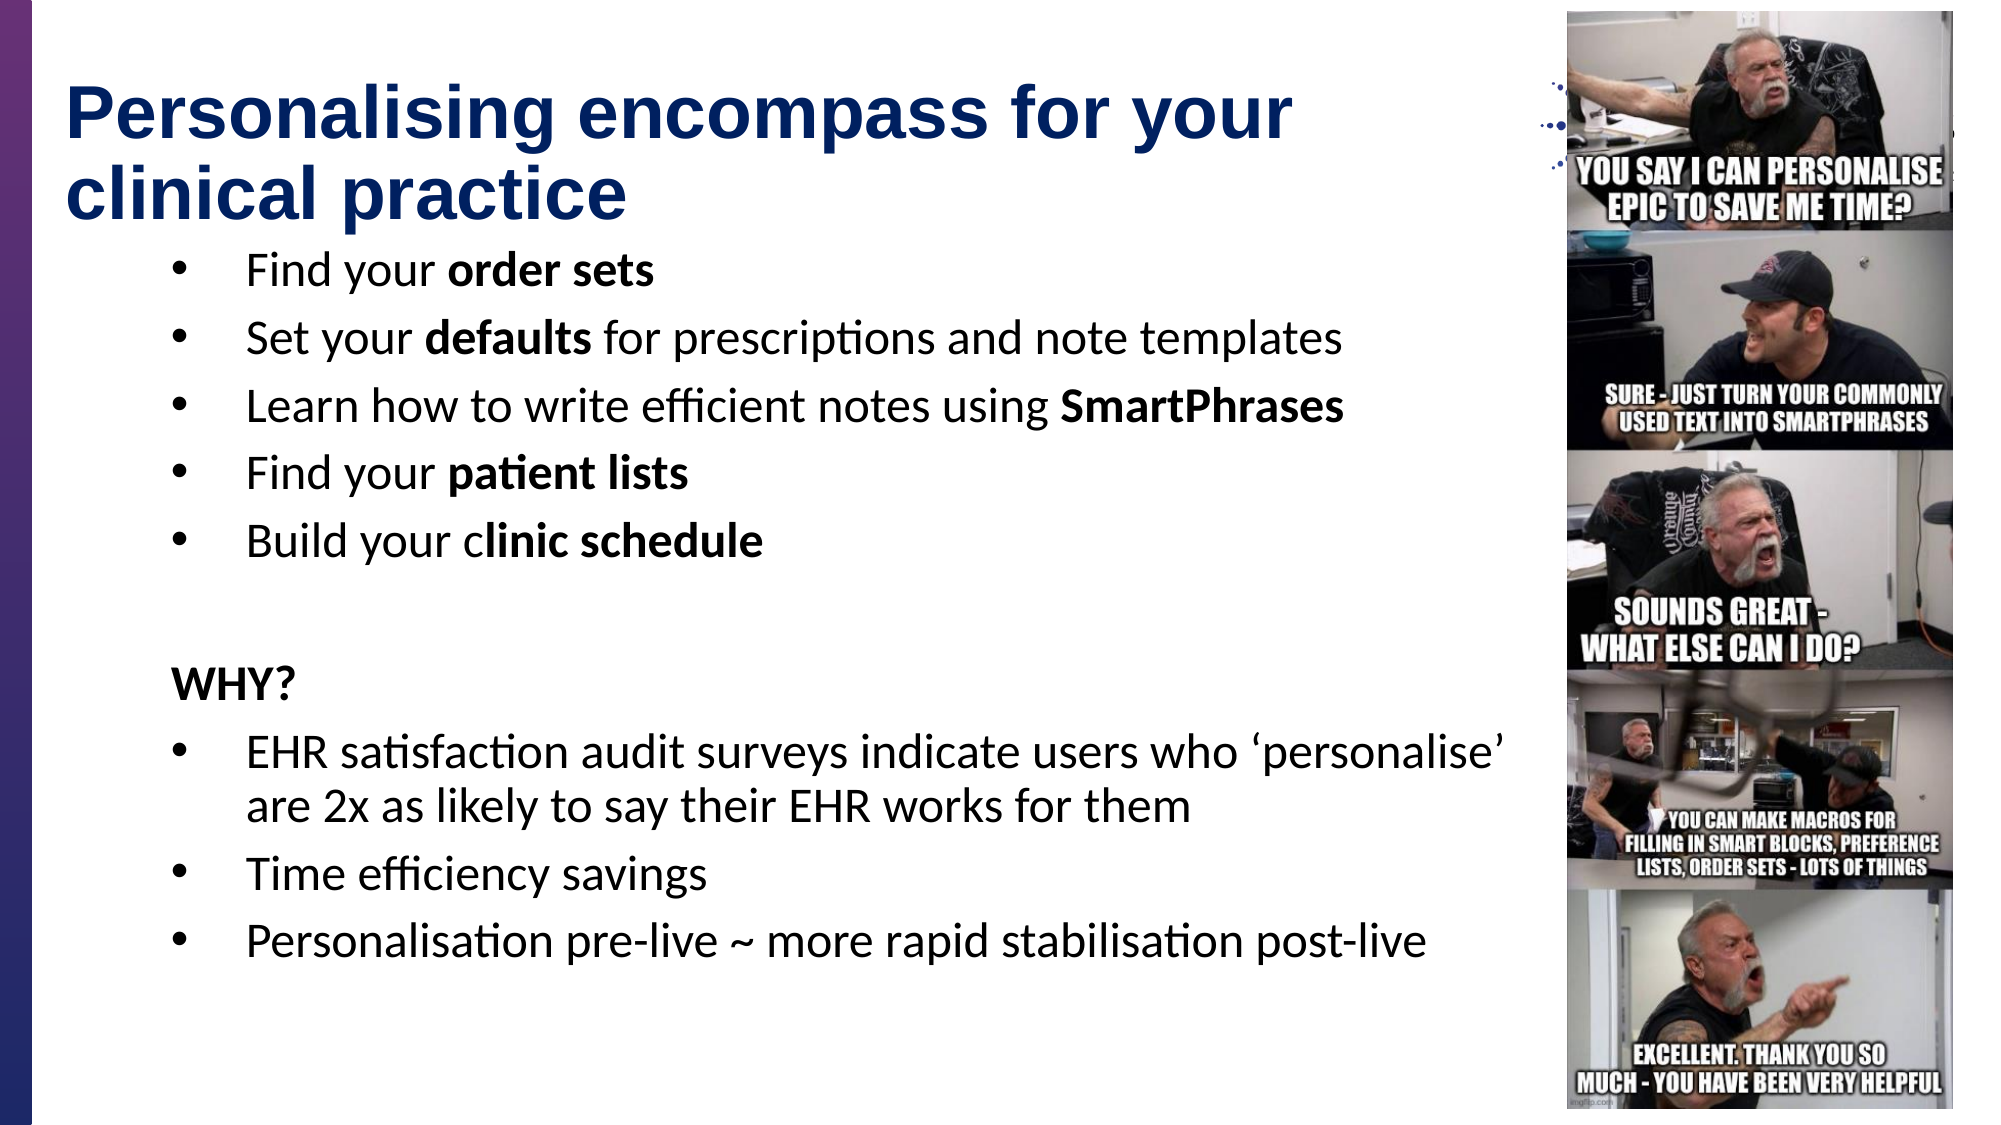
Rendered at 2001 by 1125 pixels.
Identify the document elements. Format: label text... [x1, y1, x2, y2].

picture [1567, 11, 1953, 1109]
title Personalising encompass for your clinical practice [50, 76, 1355, 233]
text_box Find your order sets Set your defaults for prescriptions and note templates Learn how to write efficient notes using SmartPhrases Find your patient lists Build your clinic schedule WHY? EHR satisfaction audit surveys indicate users who ‘personalise’ are 2x as likely to say their EHR works for them Time efficiency savings Personalisation pre-live ~ more rapid stabilisation post-live [50, 233, 1567, 1048]
